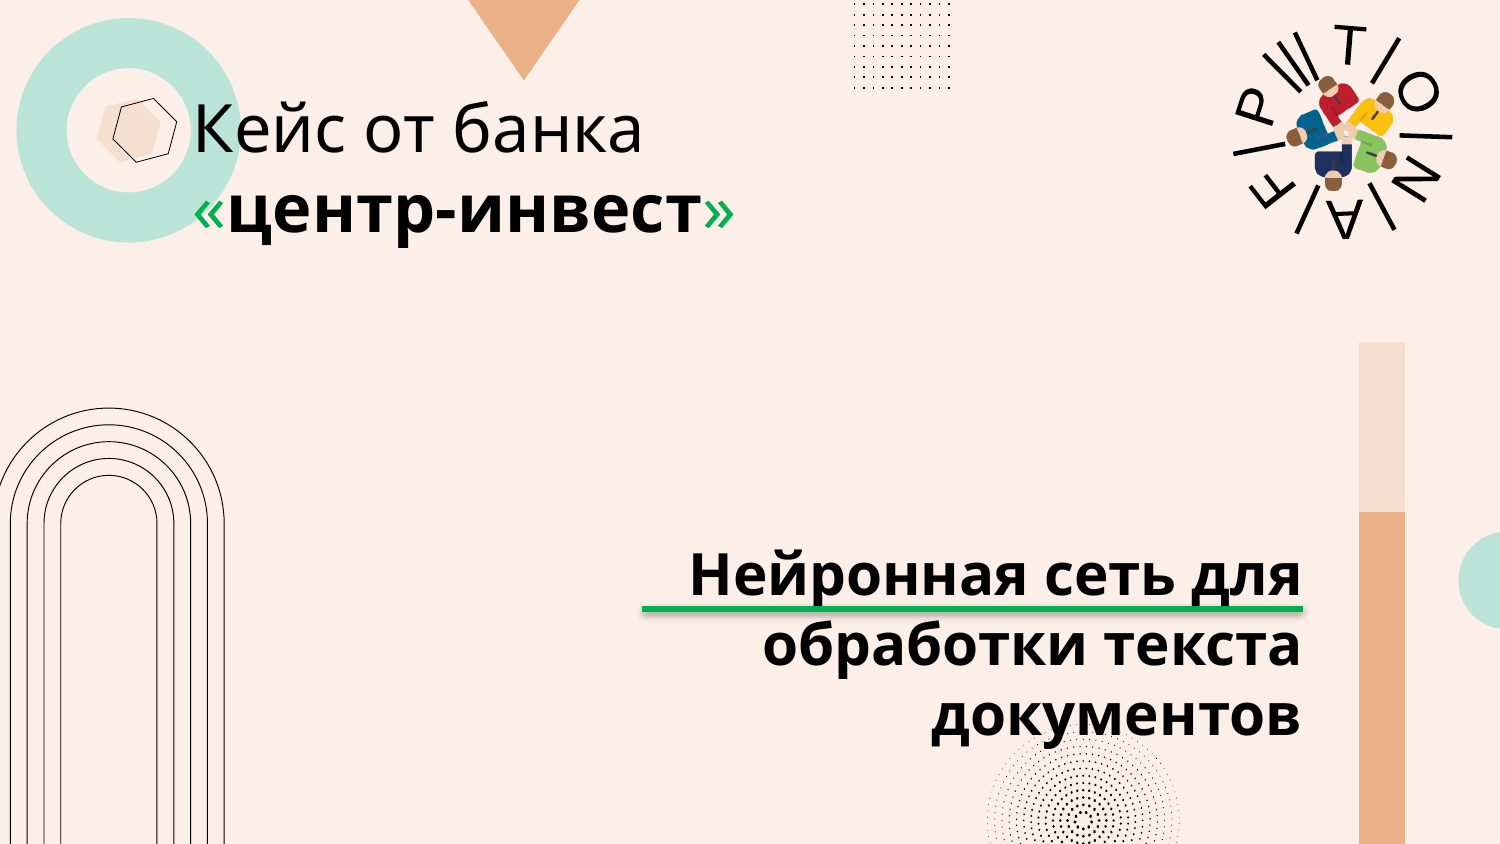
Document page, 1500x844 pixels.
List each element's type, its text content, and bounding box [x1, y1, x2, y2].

text_box [1206, 54, 1455, 243]
text_box Нейронная сеть для обработки текста документов [449, 505, 1318, 762]
title Кейс от банка «центр-инвест» [177, 76, 1084, 262]
picture [1284, 75, 1399, 191]
